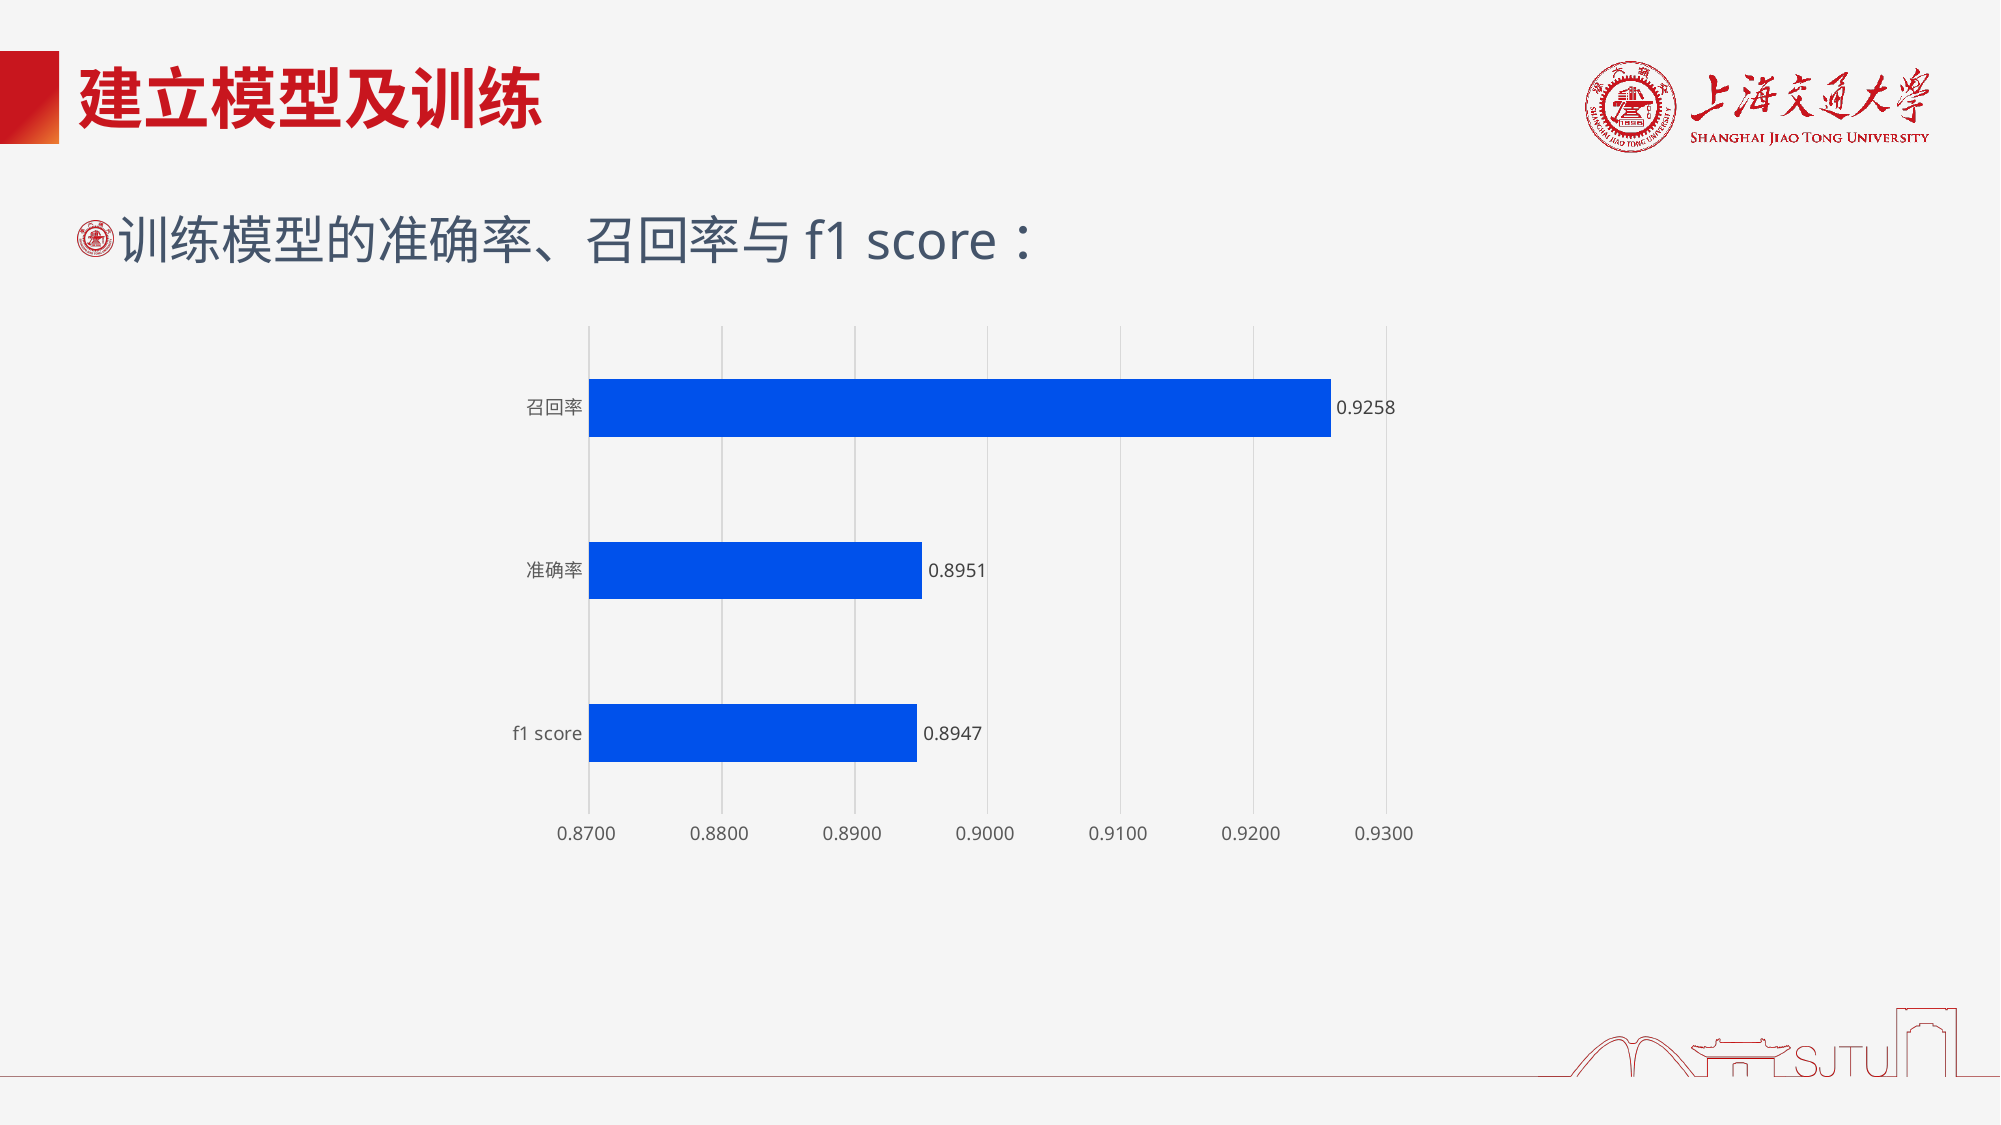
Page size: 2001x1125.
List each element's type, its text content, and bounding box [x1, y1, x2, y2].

list 训练模型的准确率、召回率与f1 score： [62, 187, 1938, 1007]
picture [1567, 43, 1946, 168]
picture [77, 220, 114, 257]
chart [493, 315, 1438, 858]
picture [0, 1008, 2000, 1077]
title 建立模型及训练 [62, 43, 1530, 152]
